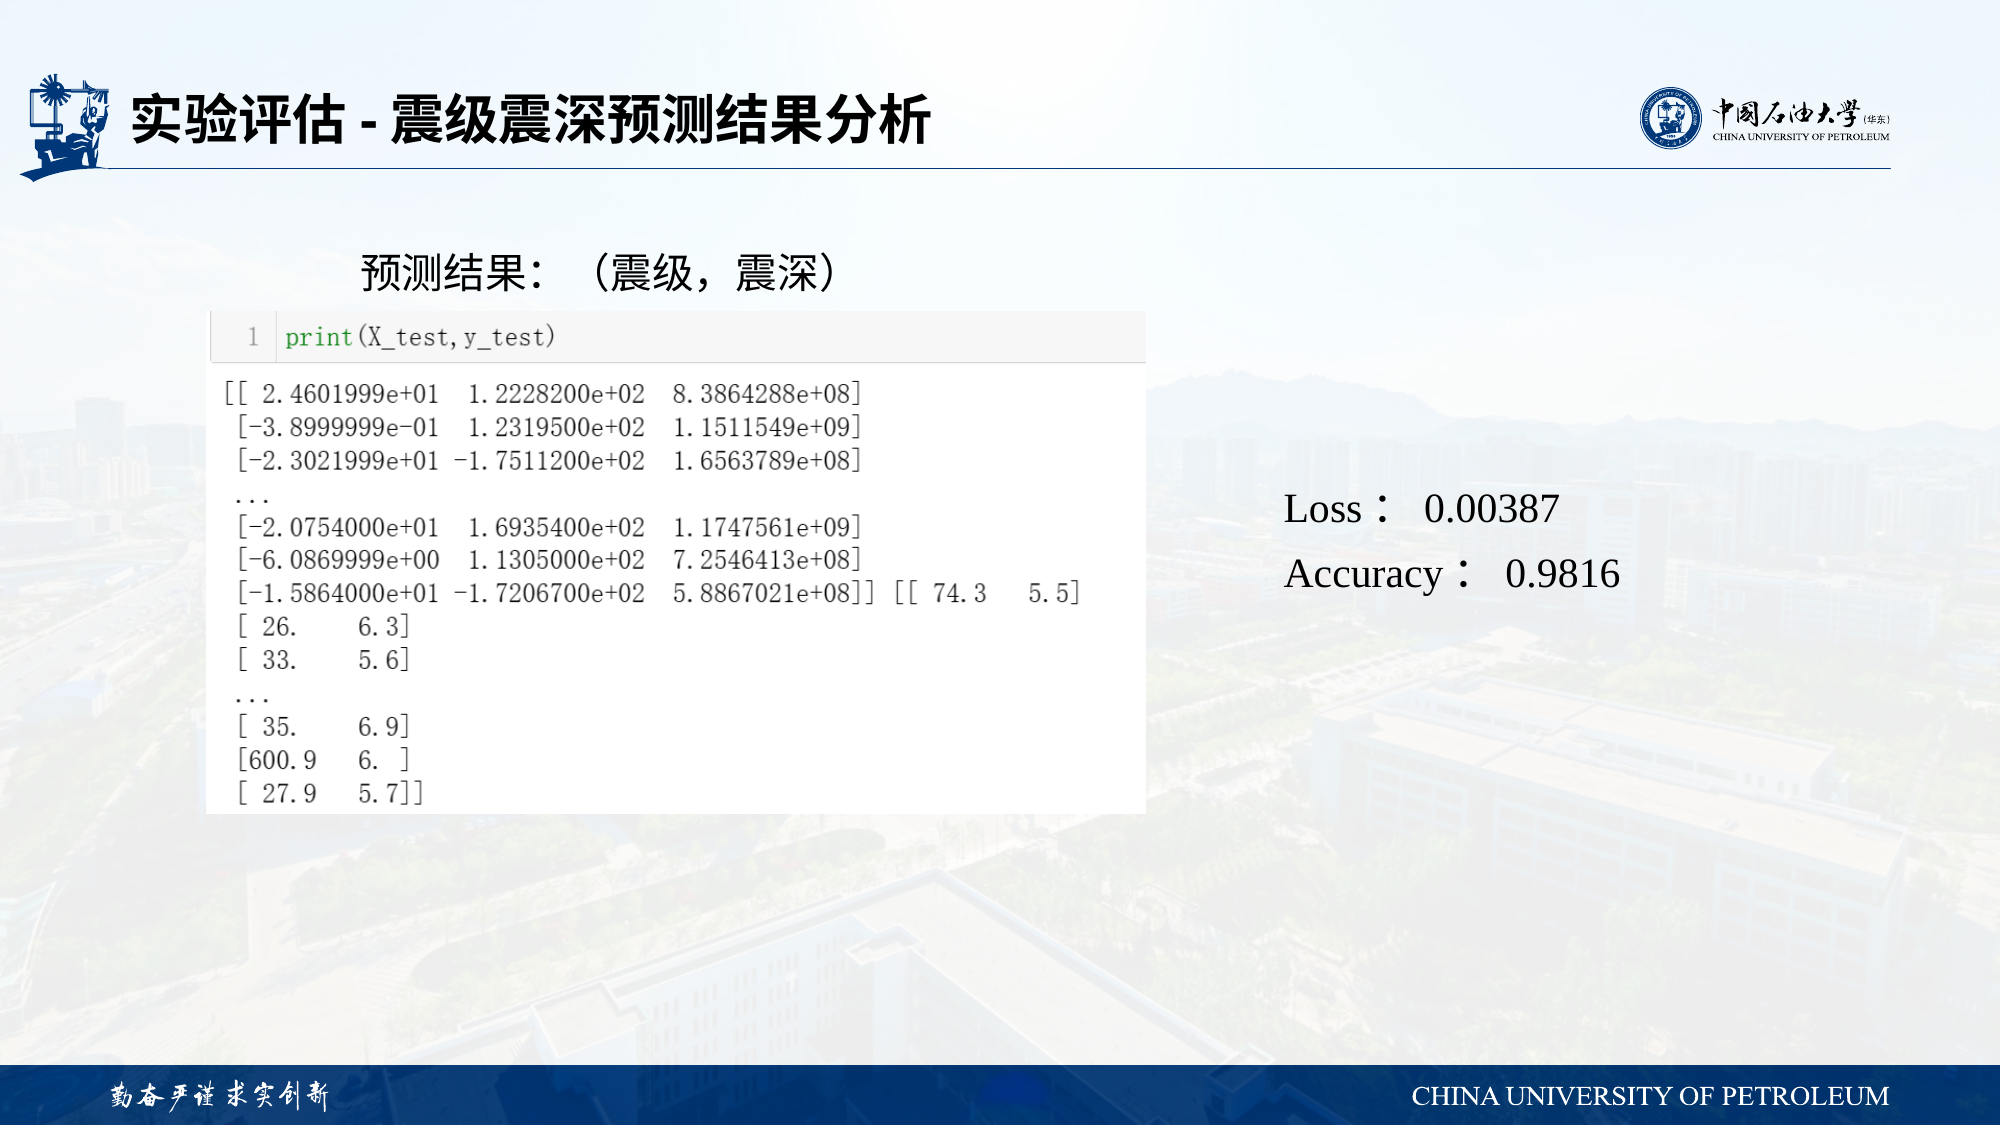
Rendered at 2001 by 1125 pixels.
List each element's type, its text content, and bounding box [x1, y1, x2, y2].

text_box Loss：0.00387 Accuracy：0.9816 [1268, 458, 1701, 604]
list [206, 311, 1146, 814]
title 实验评估-震级震深预测结果分析 [129, 94, 1330, 151]
text_box 预测结果：（震级，震深） [345, 224, 1007, 305]
